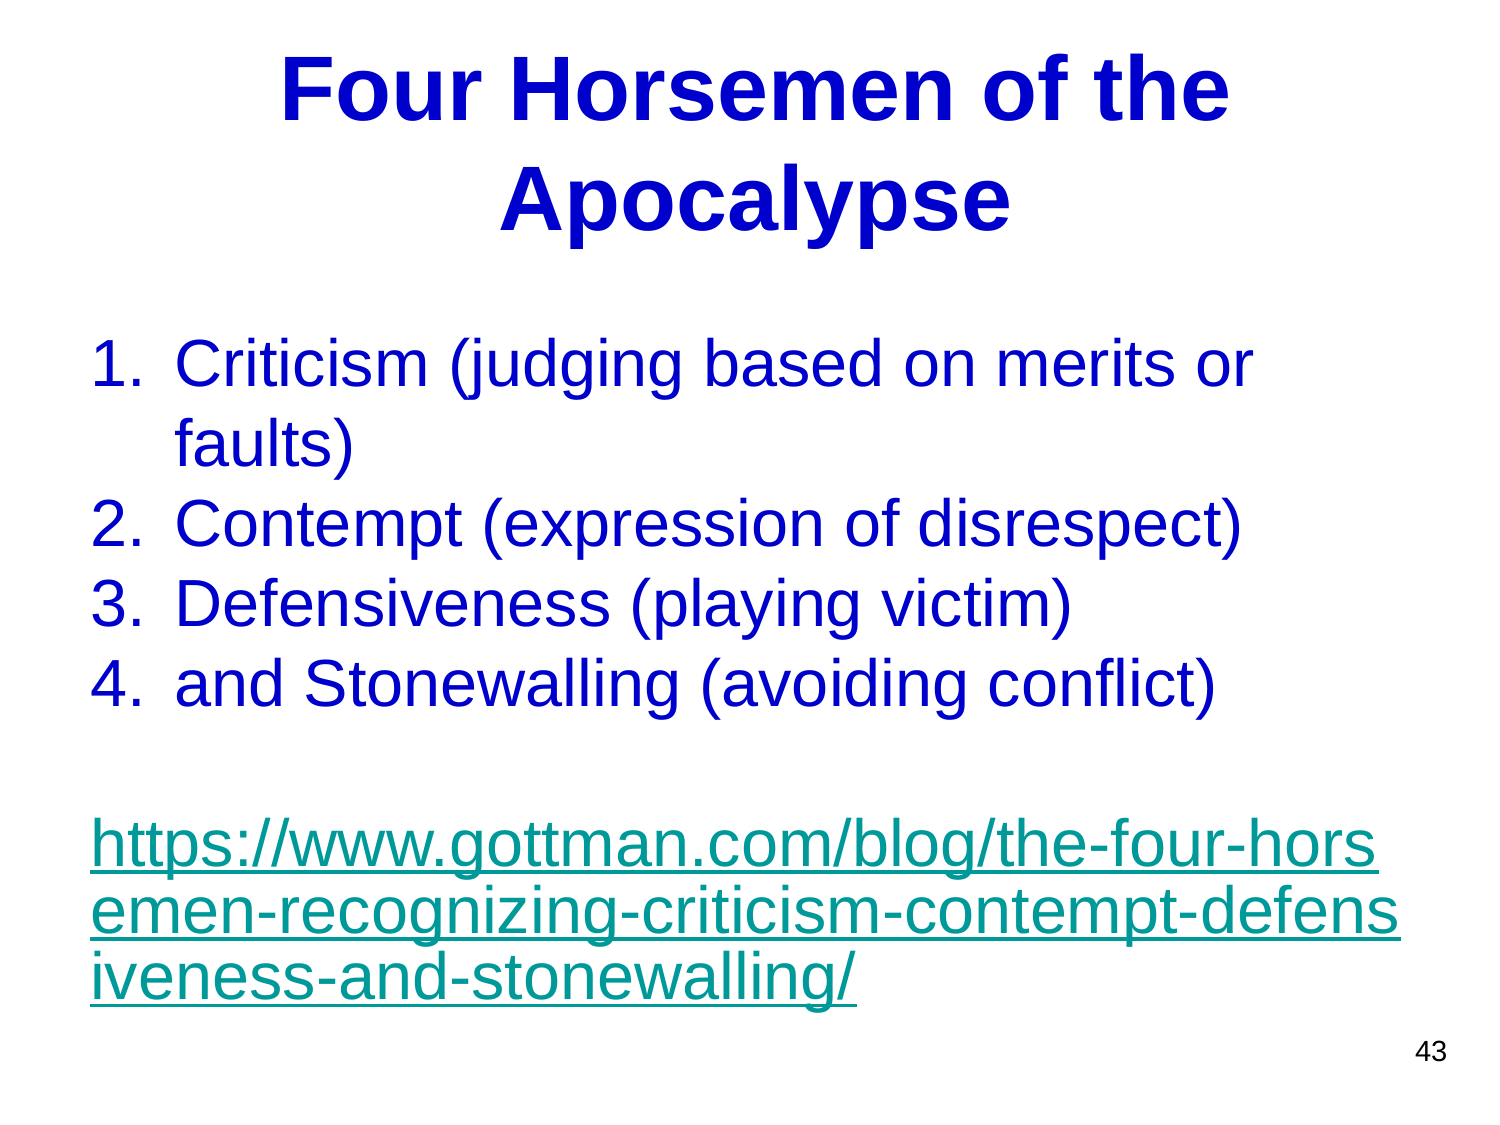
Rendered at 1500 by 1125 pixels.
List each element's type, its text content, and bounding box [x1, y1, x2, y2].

text_box Criticism (judging based on merits or faults) Contempt (expression of disrespect) Defensiveness (playing victim) and Stonewalling (avoiding conflict) https://www.gottman.com/blog/the-four-horsemen-recognizing-criticism-contempt-defensiveness-and-stonewalling/ [74, 312, 1425, 1013]
title Four Horsemen of the Apocalypse [24, 45, 1488, 233]
slide_number 43 [1112, 1024, 1463, 1104]
